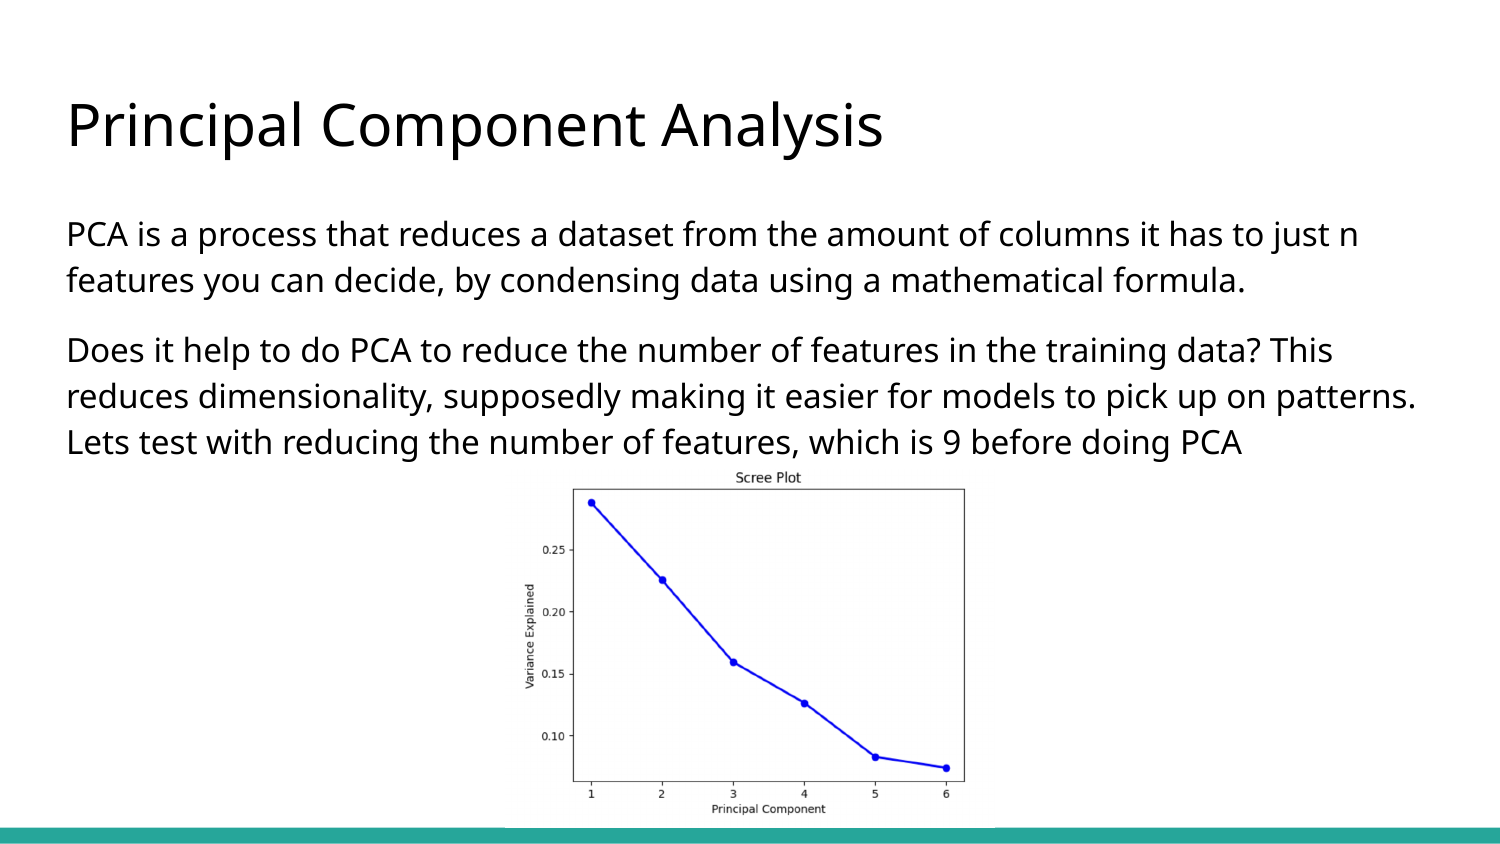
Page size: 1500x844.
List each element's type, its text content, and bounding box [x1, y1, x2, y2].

title Principal Component Analysis [51, 72, 1449, 174]
list PCA is a process that reduces a dataset from the amount of columns it has to just n features you can decide, by condensing data using a mathematical formula. Does it help to do PCA to reduce the number of features in the training data? This reduces dimensionality, supposedly making it easier for models to pick up on patterns. Lets test with reducing the number of features, which is 9 before doing PCA [51, 192, 1449, 585]
picture [504, 469, 995, 828]
